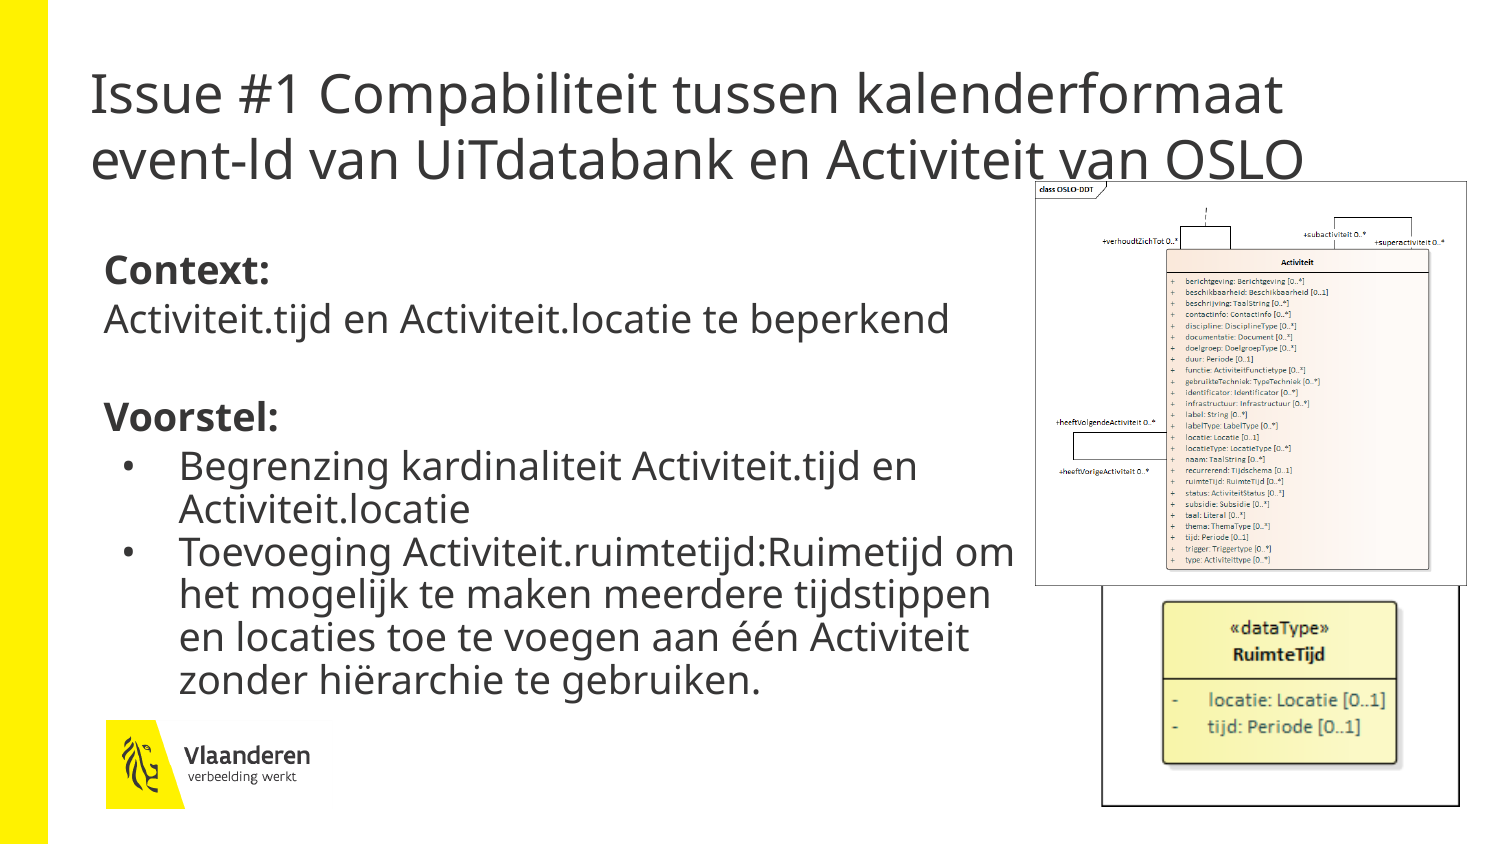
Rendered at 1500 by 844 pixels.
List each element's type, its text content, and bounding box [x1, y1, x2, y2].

list Context: Activiteit.tijd en Activiteit.locatie te beperkend Voorstel: Begrenzing kardinaliteit Activiteit.tijd en Activiteit.locatie Toevoeging Activiteit.ruimtetijd:Ruimetijd om het mogelijk te maken meerdere tijdstippen en locaties toe te voegen aan één Activiteit zonder hiërarchie te gebruiken. [88, 235, 1034, 688]
picture [1033, 180, 1467, 807]
picture [106, 720, 333, 809]
title Issue #1 Compabiliteit tussen kalenderformaat event-ld van UiTdatabank en Activiteit van OSLO [75, 42, 1428, 181]
